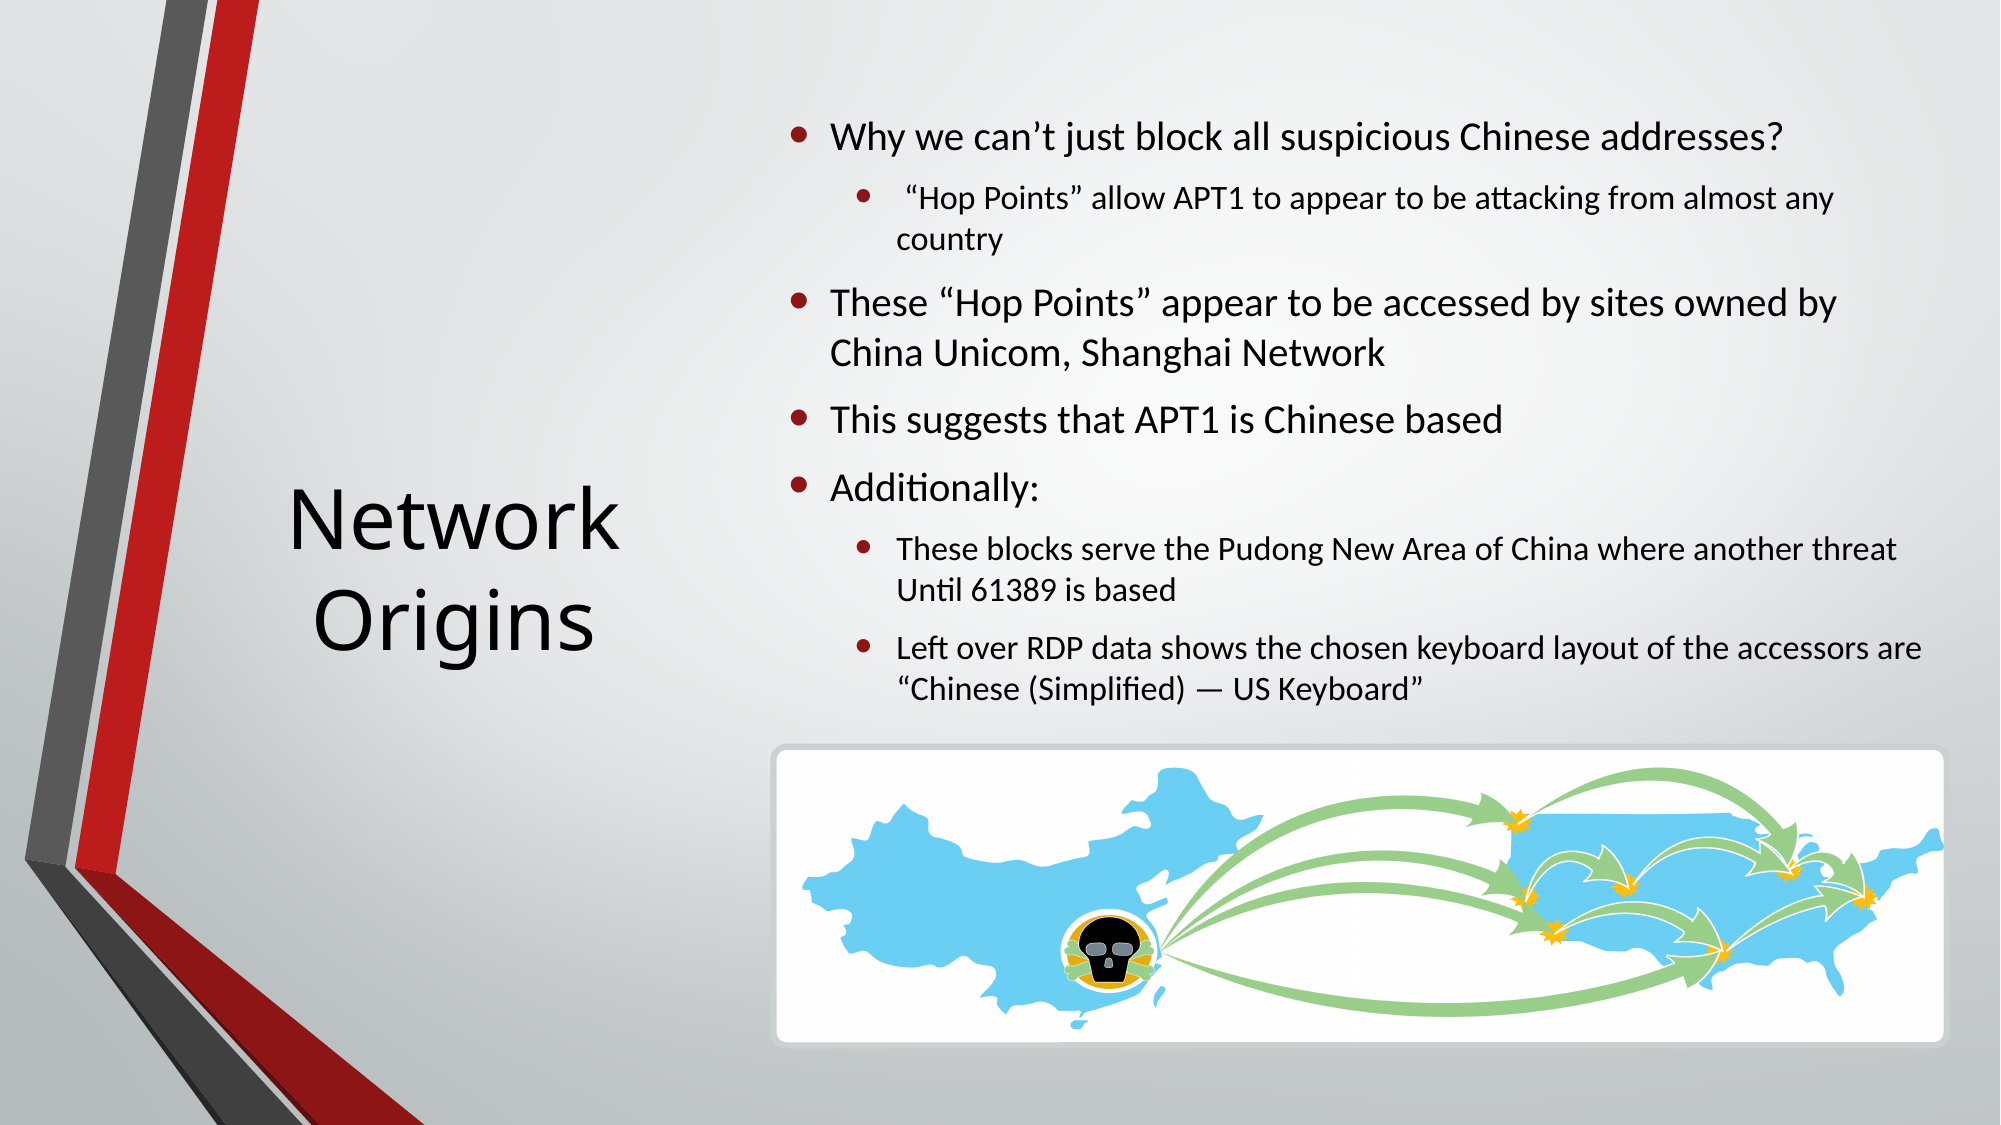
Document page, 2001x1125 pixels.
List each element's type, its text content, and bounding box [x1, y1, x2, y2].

list Why we can’t just block all suspicious Chinese addresses? “Hop Points” allow APT1 to appear to be attacking from almost any country These “Hop Points” appear to be accessed by sites owned by China Unicom, Shanghai Network This suggests that APT1 is Chinese based Additionally: These blocks serve the Pudong New Area of China where another threat Until 61389 is based Left over RDP data shows the chosen keyboard layout of the accessors are “Chinese (Simplified) — US Keyboard” [773, 100, 1947, 717]
picture [773, 746, 1947, 1046]
title Network Origins [243, 112, 665, 1021]
